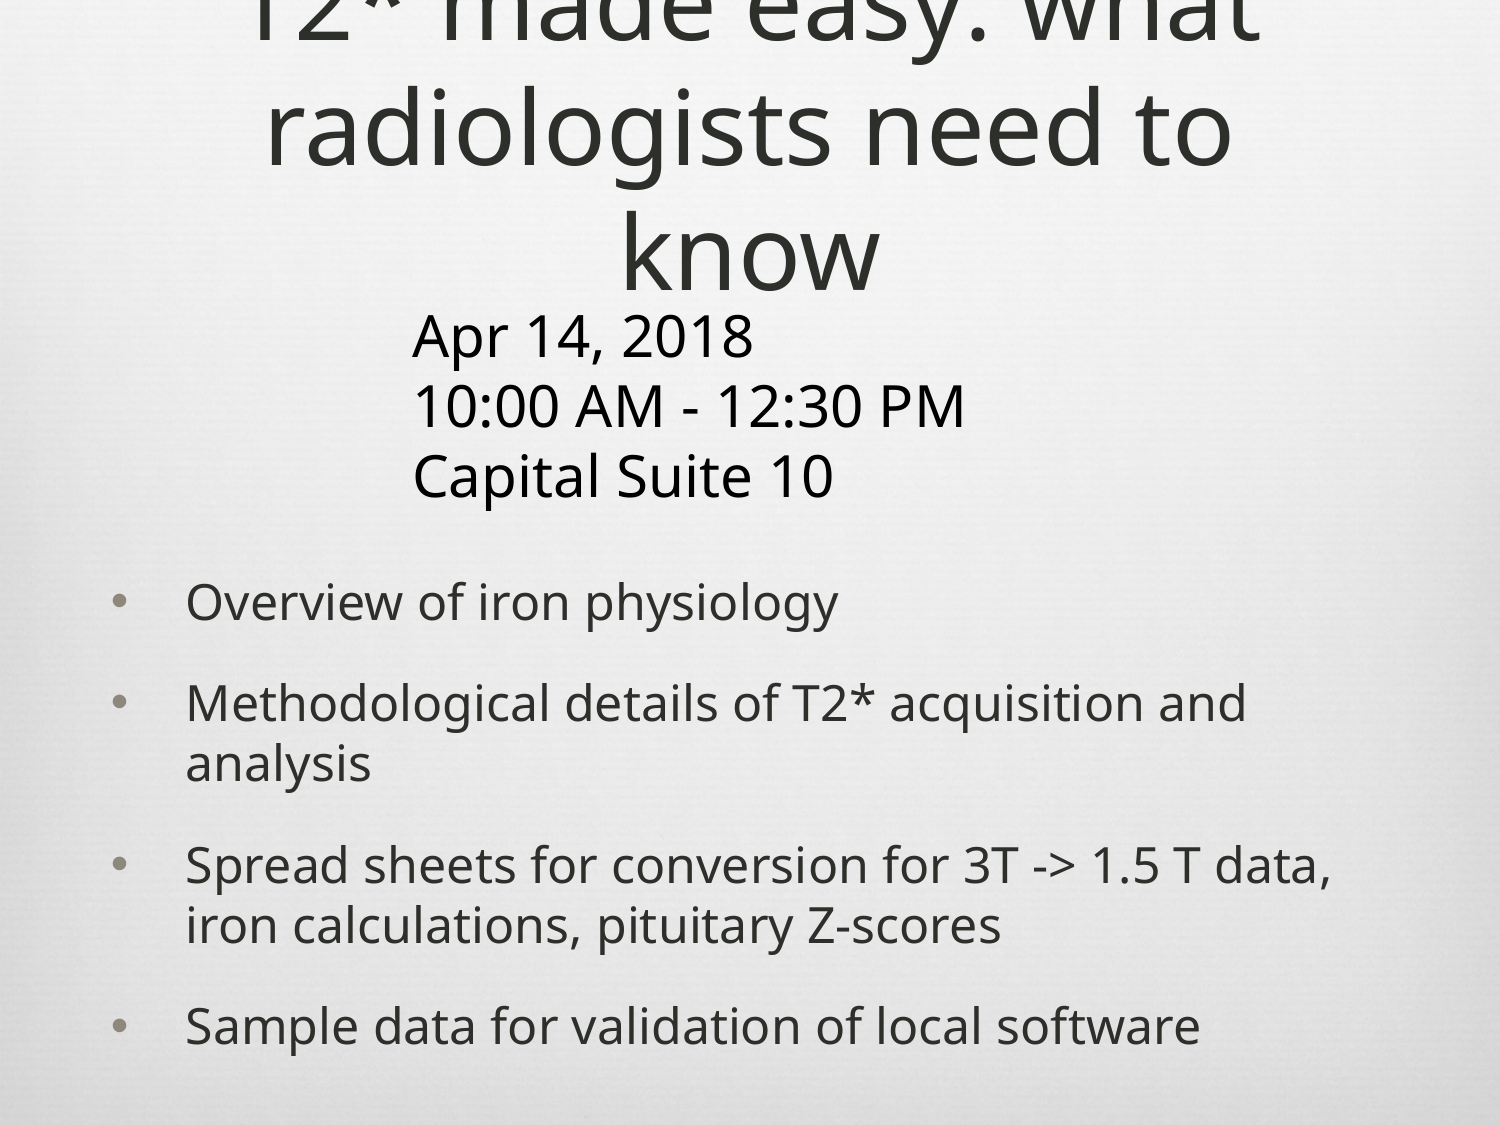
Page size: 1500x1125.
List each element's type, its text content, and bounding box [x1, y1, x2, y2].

text_box Apr 14, 2018 10:00 AM - 12:30 PM Capital Suite 10 [397, 291, 982, 517]
list Overview of iron physiology Methodological details of T2* acquisition and analysis Spread sheets for conversion for 3T -> 1.5 T data, iron calculations, pituitary Z-scores Sample data for validation of local software [95, 562, 1371, 1074]
title T2* made easy: what radiologists need to know [112, 10, 1388, 236]
